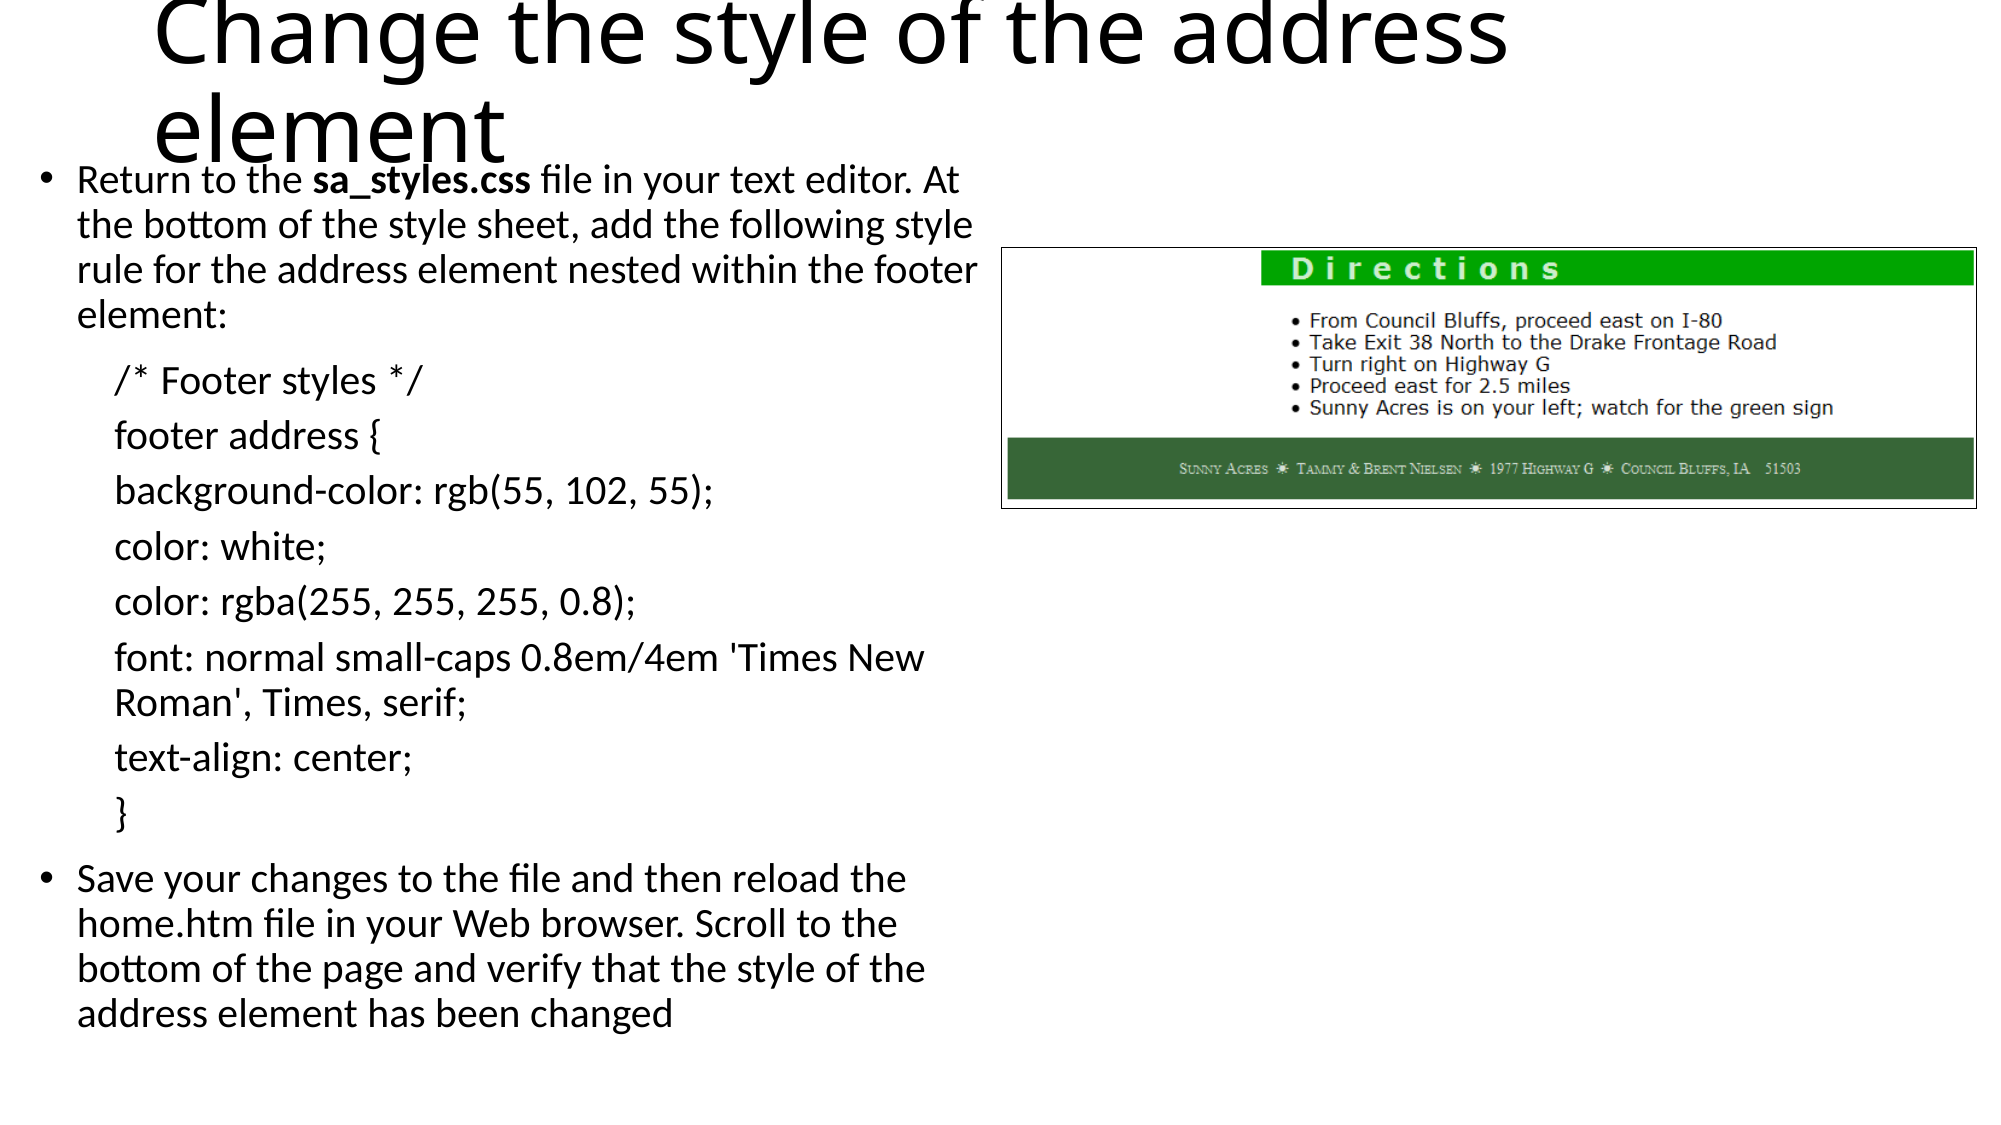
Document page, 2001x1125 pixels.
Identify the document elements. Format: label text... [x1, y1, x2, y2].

list Return to the sa_styles.css file in your text editor. At the bottom of the style sheet, add the following style rule for the address element nested within the footer element: /* Footer styles */ footer address { background-color: rgb(55, 102, 55); color: white; color: rgba(255, 255, 255, 0.8); font: normal small-caps 0.8em/4em 'Times New Roman', Times, serif; text-align: center; } Save your changes to the file and then reload the home.htm file in your Web browser. Scroll to the bottom of the page and verify that the style of the address element has been changed [24, 149, 1002, 1125]
title Change the style of the address element [137, 15, 1863, 150]
picture [1001, 247, 1977, 509]
